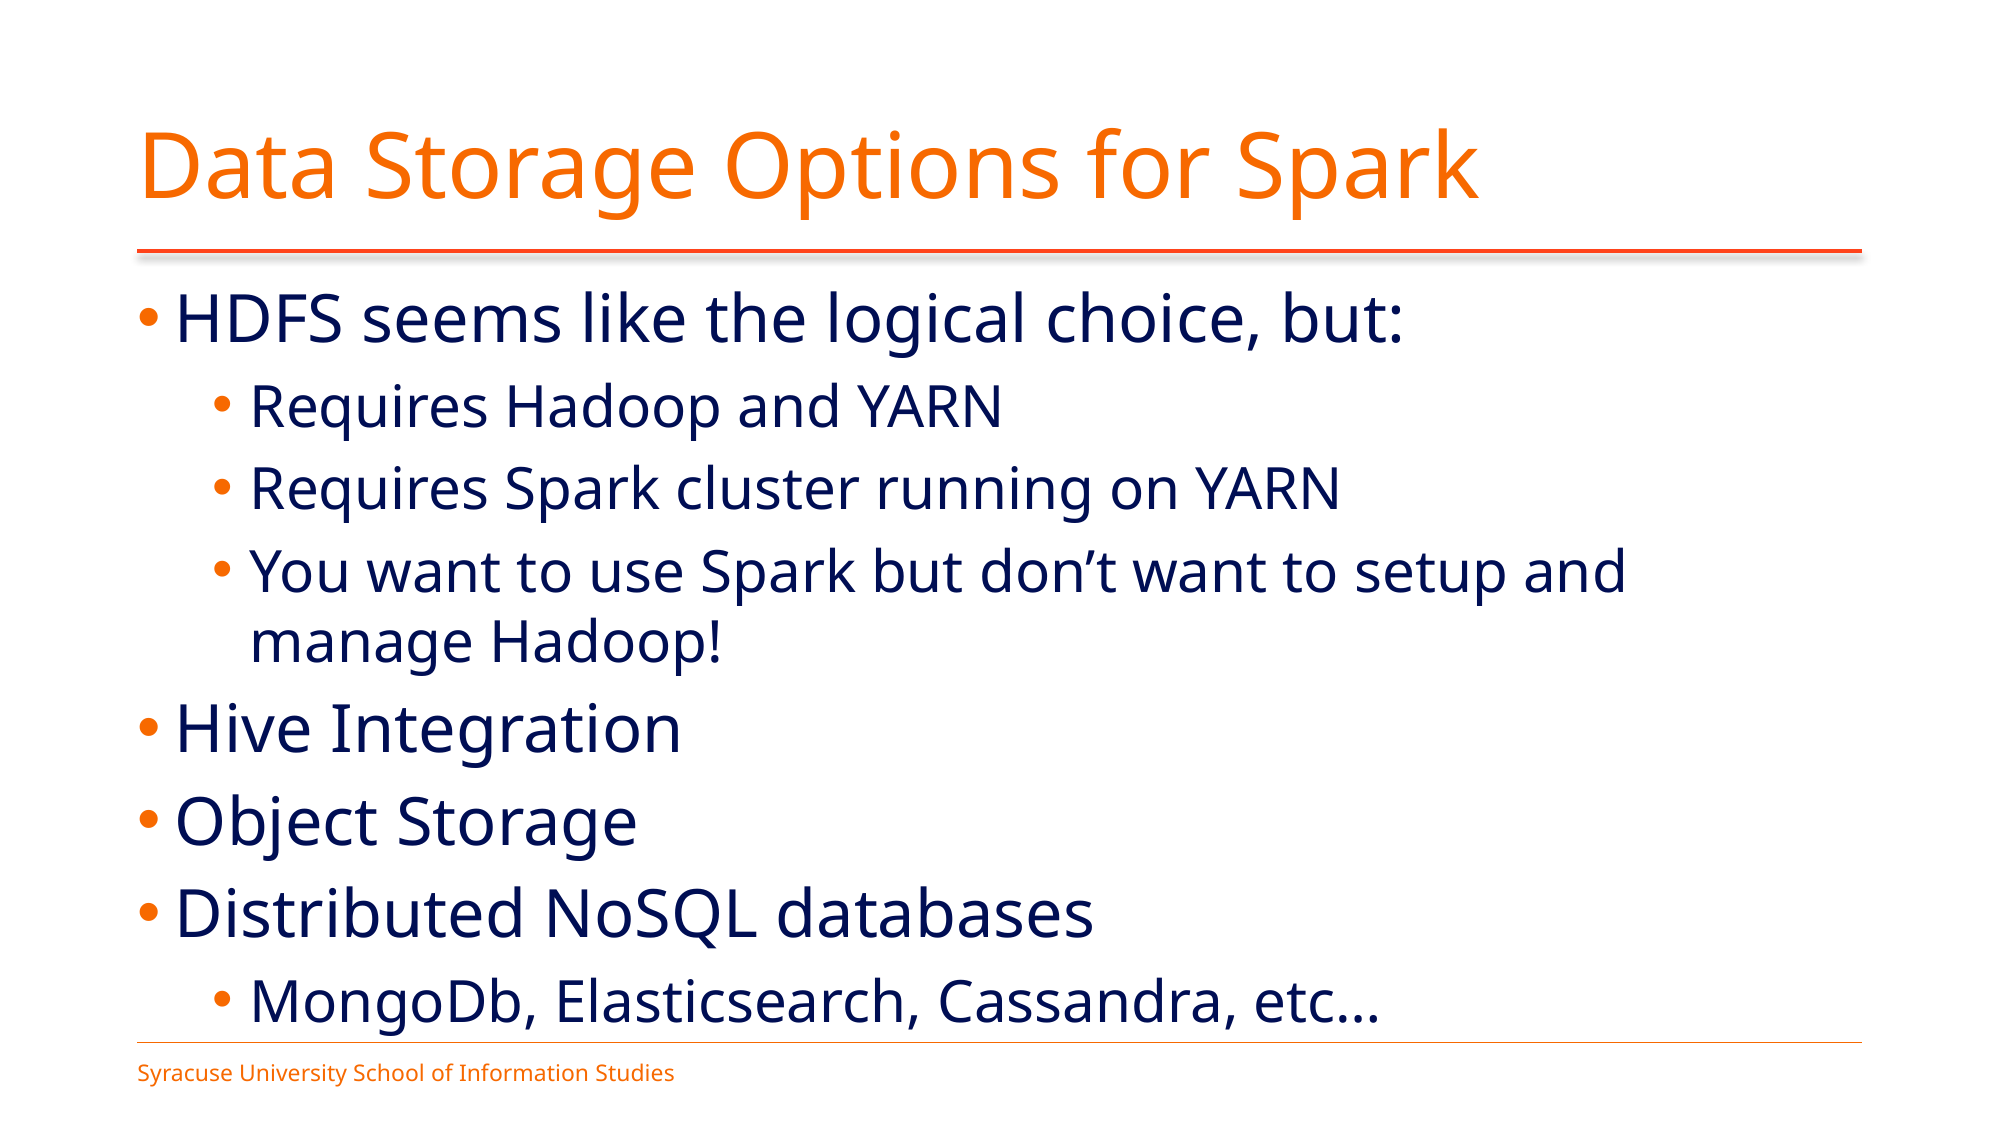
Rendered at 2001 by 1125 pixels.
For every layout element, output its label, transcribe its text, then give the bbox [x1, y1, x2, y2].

title Data Storage Options for Spark [137, 59, 1863, 268]
list HDFS seems like the logical choice, but: Requires Hadoop and YARN Requires Spark cluster running on YARN You want to use Spark but don’t want to setup and manage Hadoop! Hive Integration Object Storage Distributed NoSQL databases MongoDb, Elasticsearch, Cassandra, etc… [137, 268, 1863, 1014]
